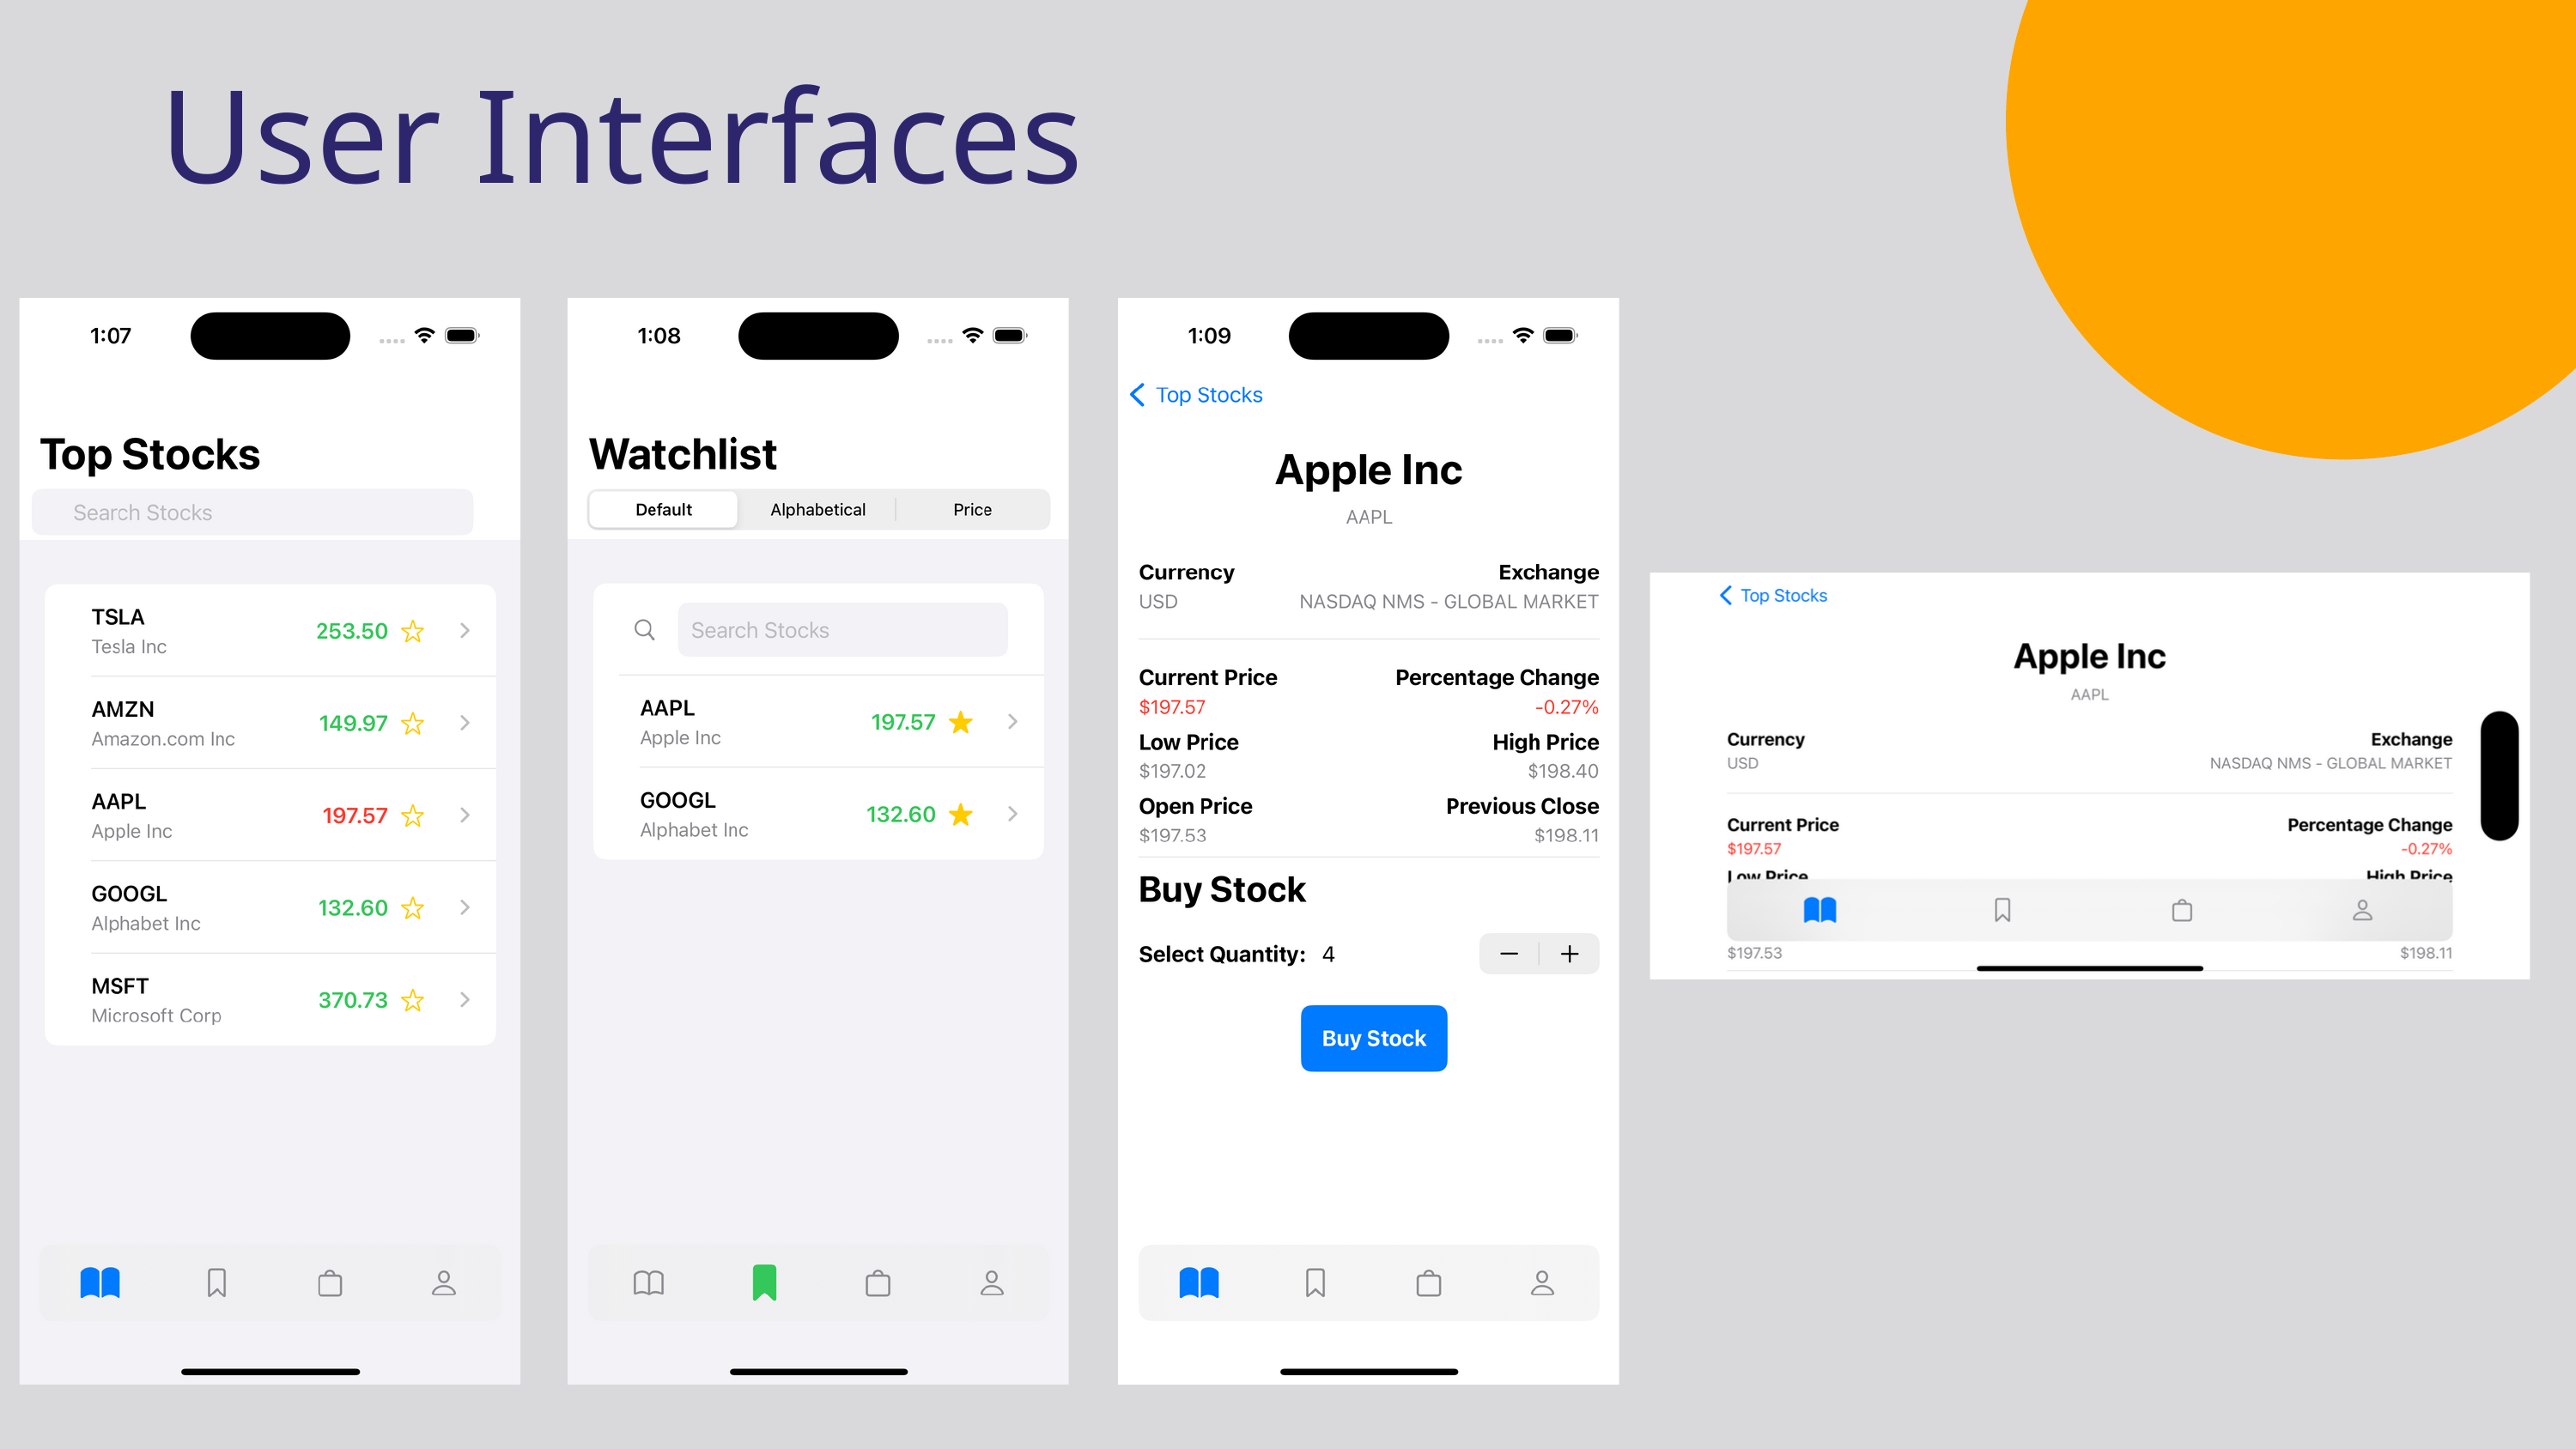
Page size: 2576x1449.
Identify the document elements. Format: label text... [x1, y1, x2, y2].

text_box [568, 298, 1069, 1385]
text_box [1649, 573, 2530, 979]
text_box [2005, 0, 2576, 460]
text_box [1118, 298, 1619, 1385]
text_box [19, 298, 521, 1385]
text_box User Interfaces [160, 28, 1119, 209]
